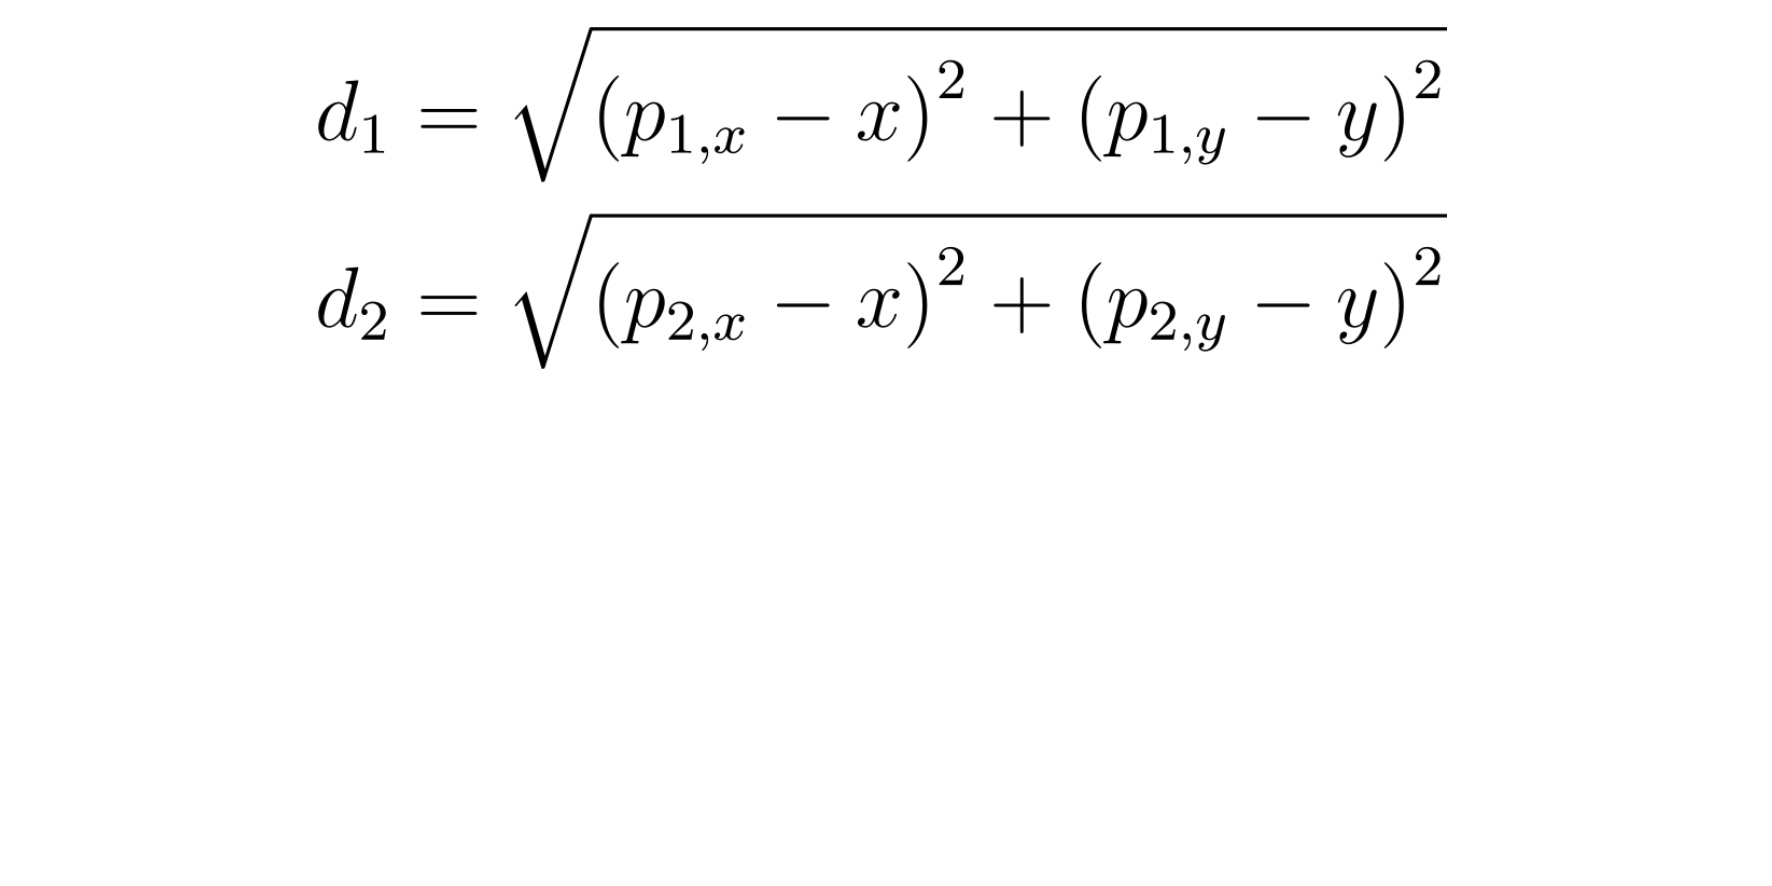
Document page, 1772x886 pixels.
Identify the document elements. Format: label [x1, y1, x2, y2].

picture [315, 27, 1447, 369]
